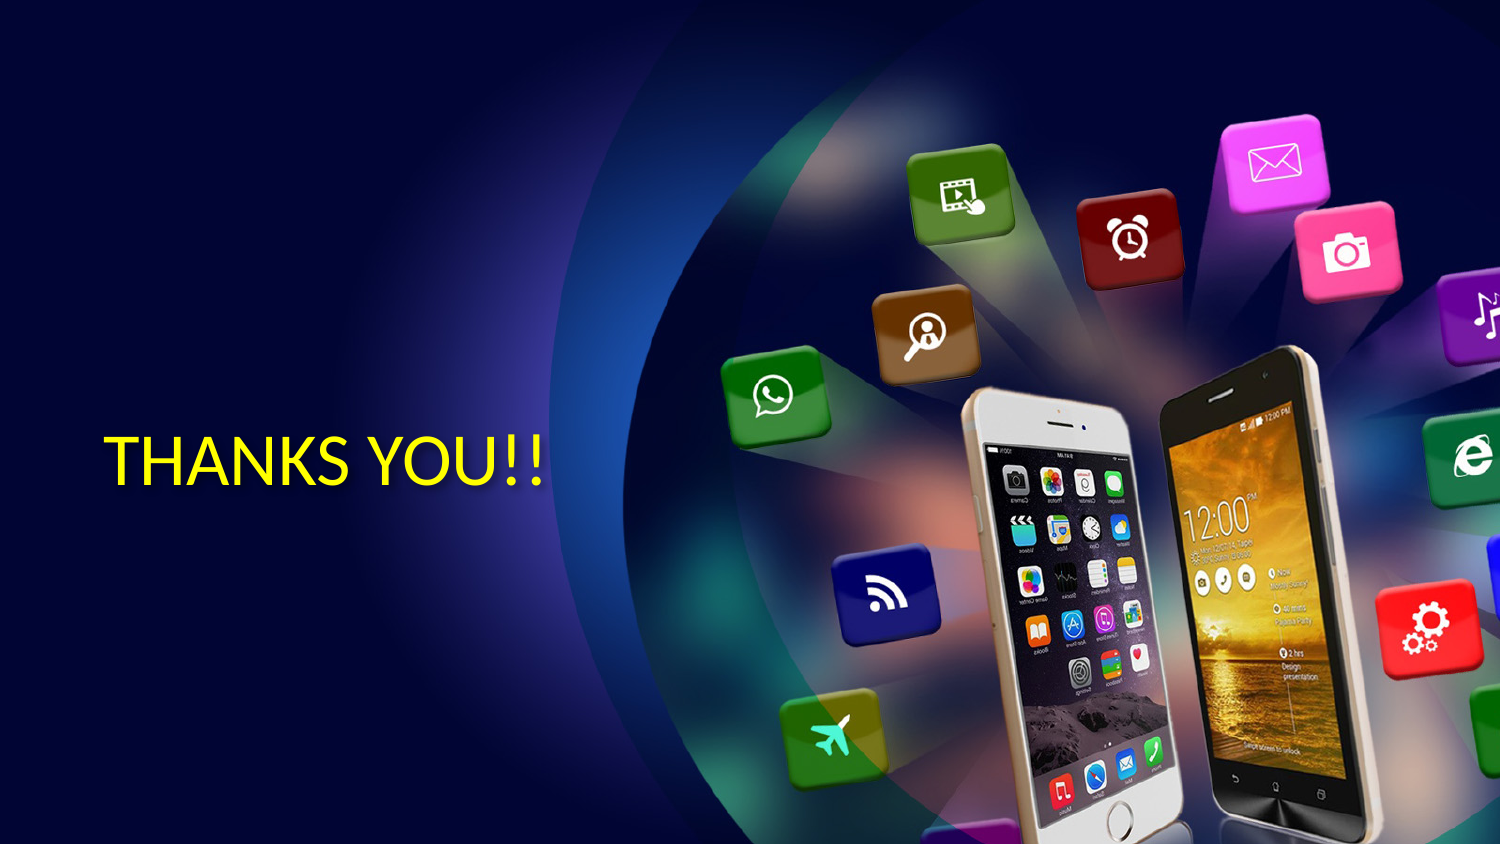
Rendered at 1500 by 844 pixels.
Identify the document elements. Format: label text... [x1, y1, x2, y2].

picture [0, 0, 1500, 844]
title THANKS YOU!! [88, 308, 1442, 603]
